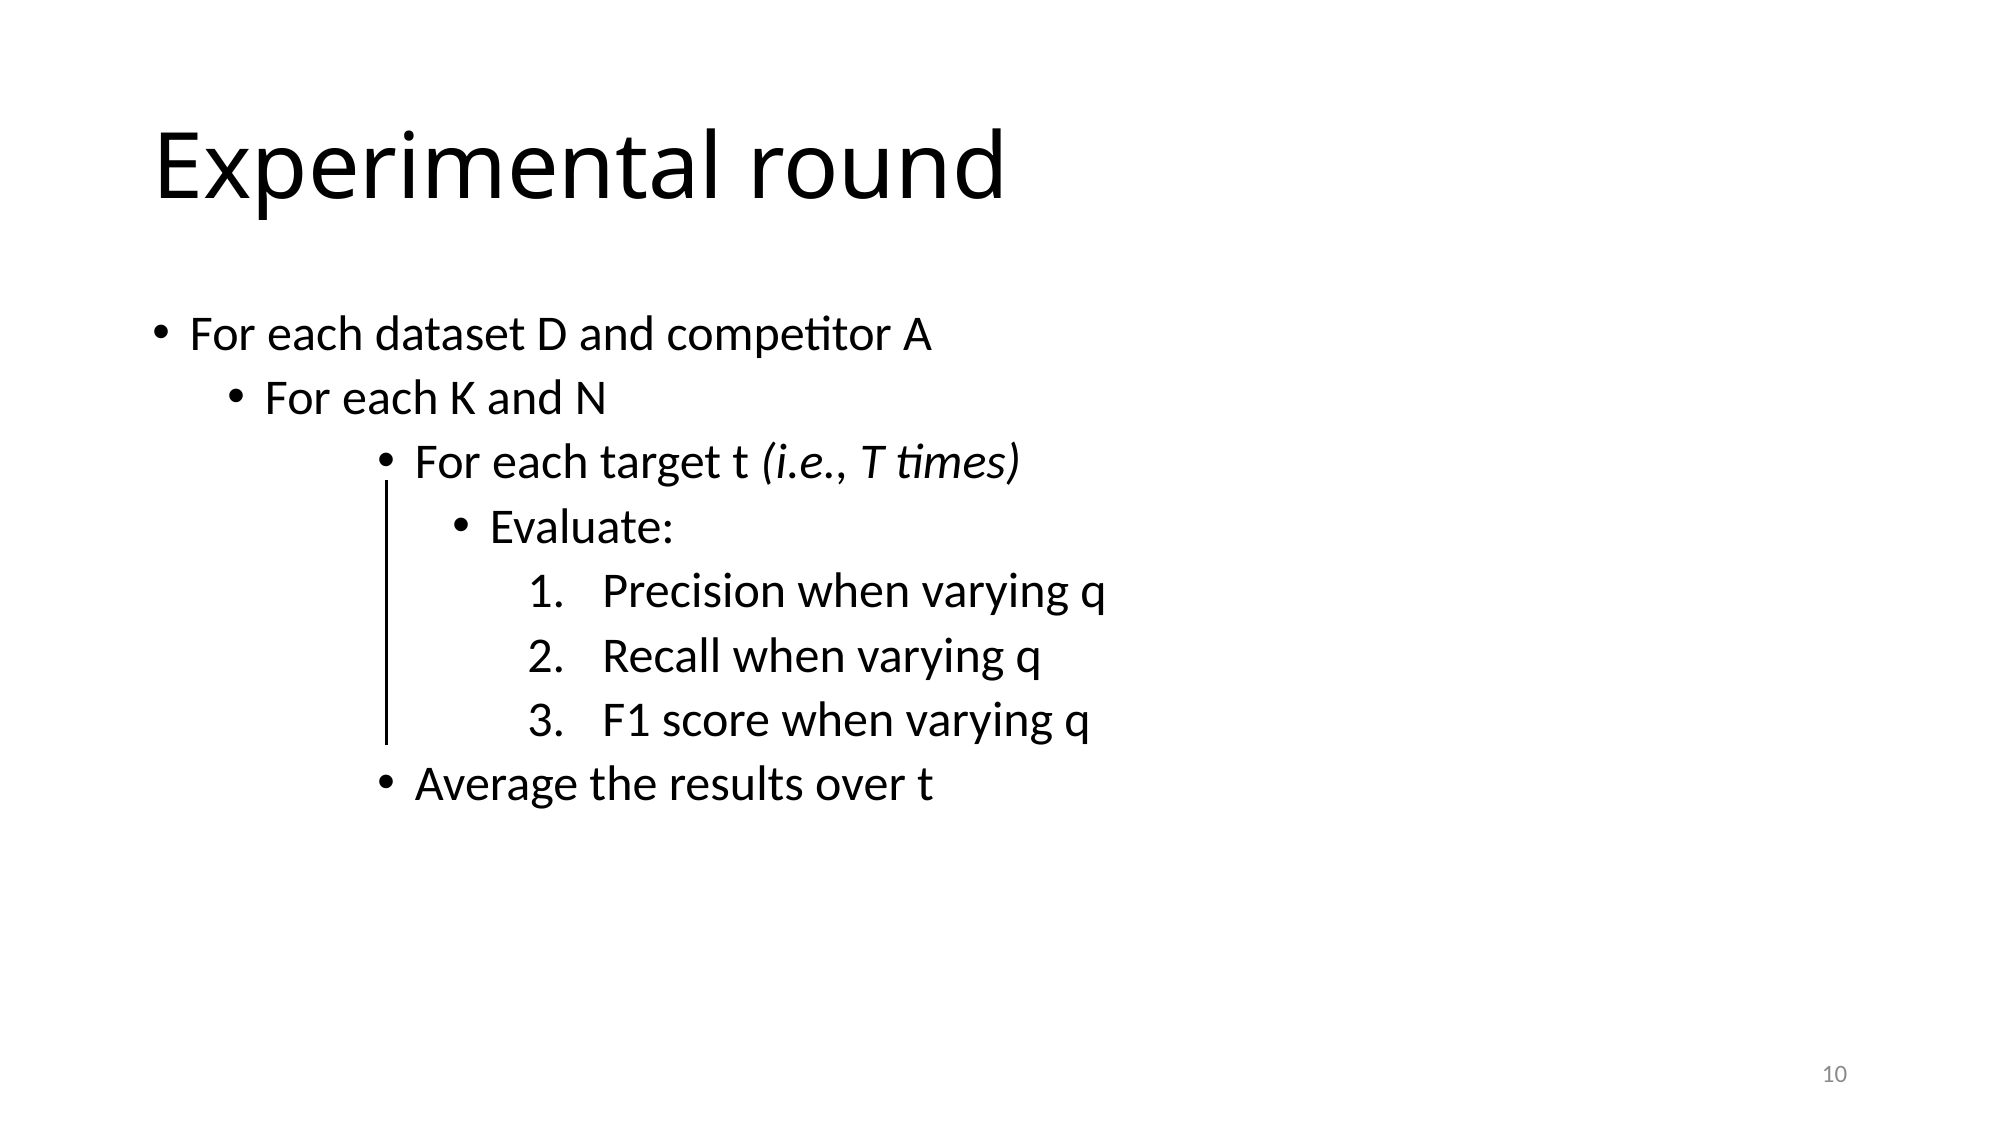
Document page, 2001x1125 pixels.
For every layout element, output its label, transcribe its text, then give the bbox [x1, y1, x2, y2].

title Experimental round [137, 59, 1863, 278]
slide_number 10 [1412, 1042, 1863, 1103]
list For each dataset D and competitor A For each K and N For each target t (i.e., T times) Evaluate: Precision when varying q Recall when varying q F1 score when varying q Average the results over t [137, 299, 1863, 1014]
